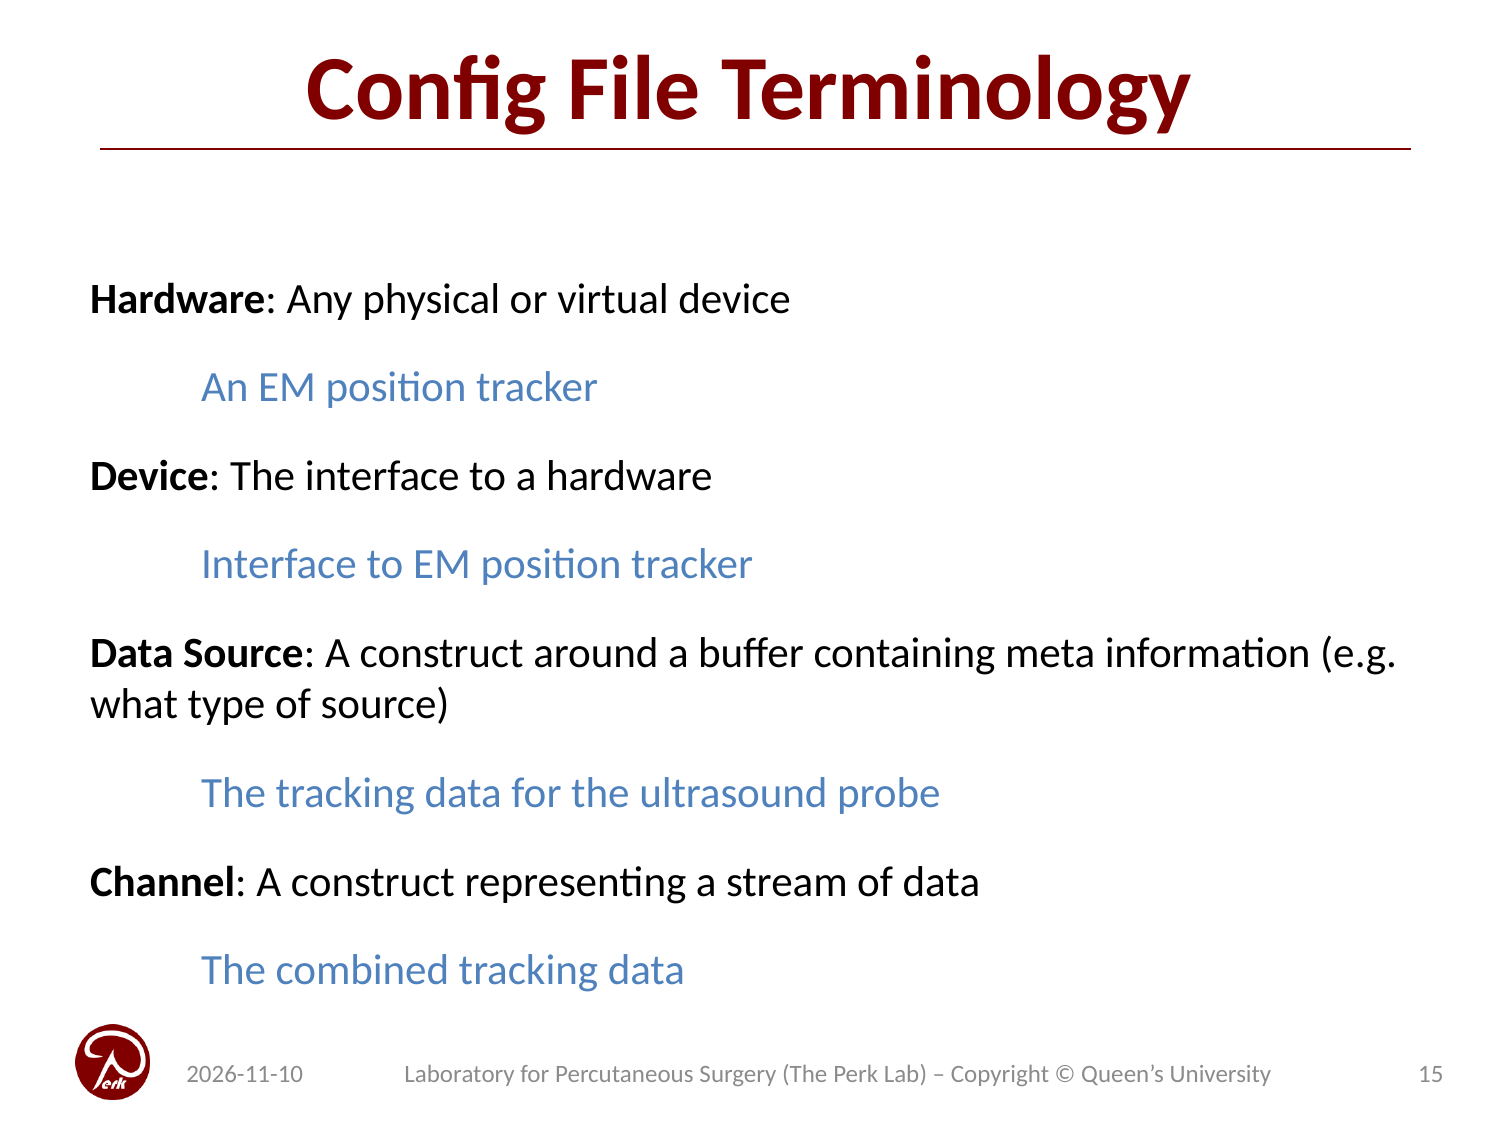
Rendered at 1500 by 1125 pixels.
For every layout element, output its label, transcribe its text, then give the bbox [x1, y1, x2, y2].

footer Laboratory for Percutaneous Surgery (The Perk Lab) – Copyright © Queen’s University [348, 1042, 1329, 1103]
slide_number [171, 1042, 325, 1103]
list Hardware: Any physical or virtual device An EM position tracker Device: The interface to a hardware Interface to EM position tracker Data Source: A construct around a buffer containing meta information (e.g. what type of source) The tracking data for the ultrasound probe Channel: A construct representing a stream of data The combined tracking data [75, 262, 1425, 1005]
picture [75, 1024, 150, 1100]
slide_number 15 [1352, 1042, 1459, 1103]
title Config File Terminology [75, 7, 1425, 159]
